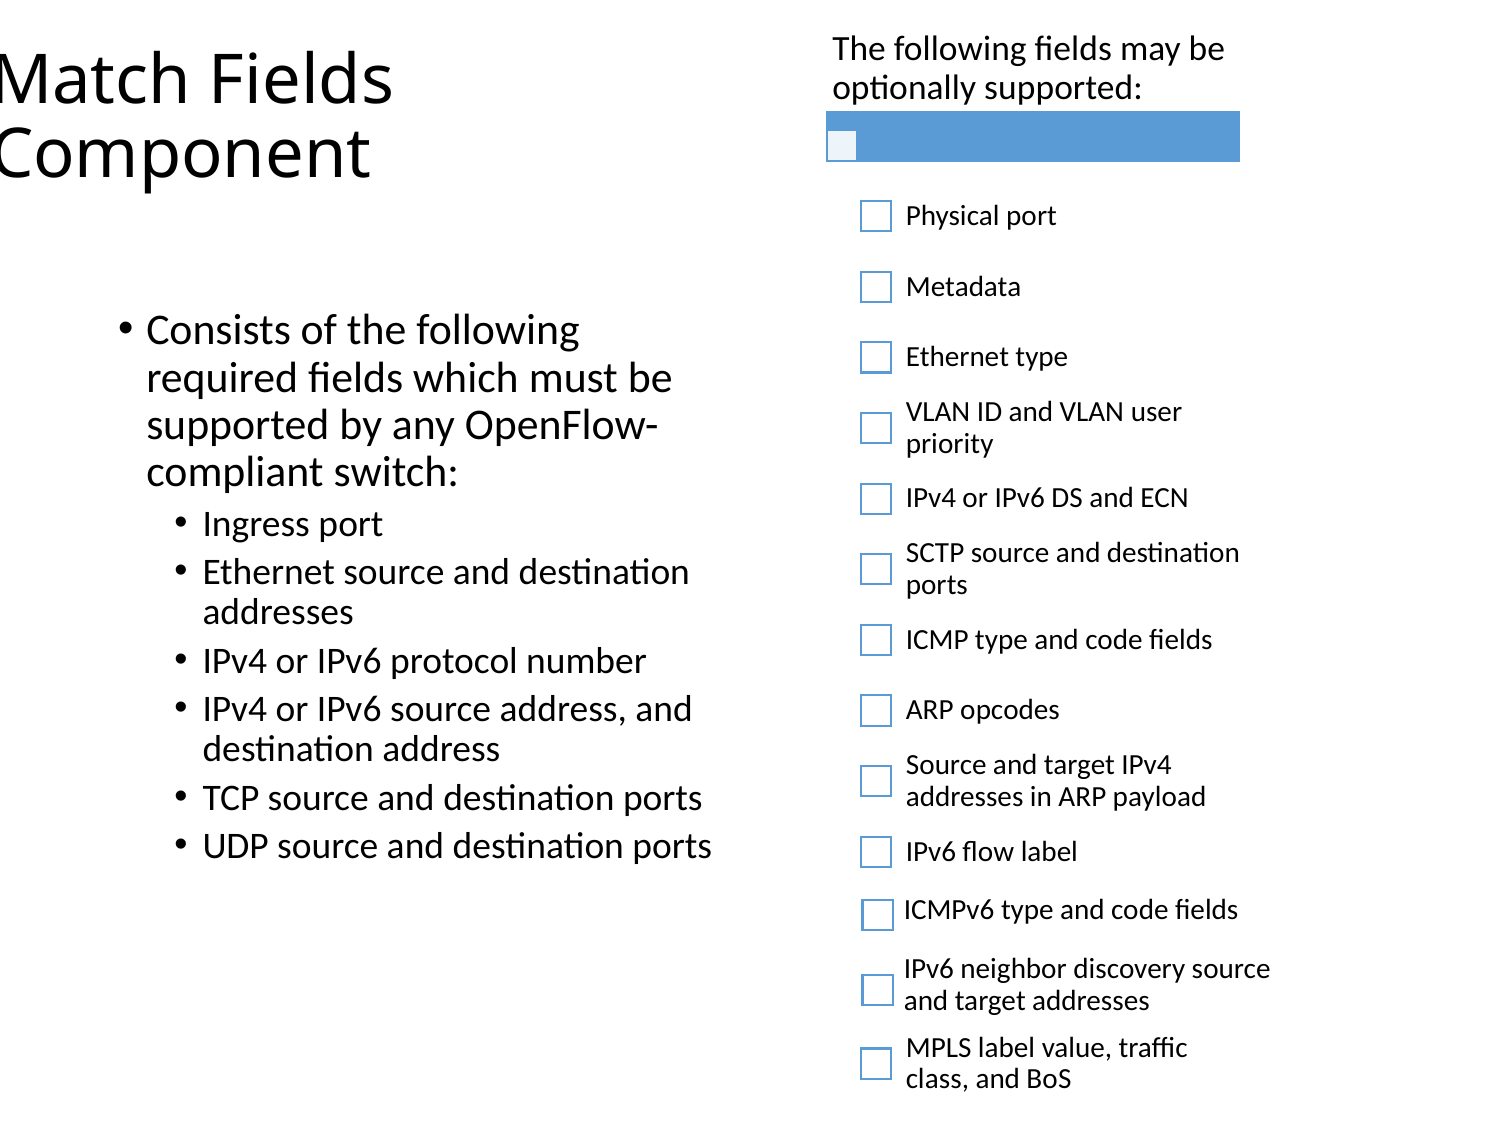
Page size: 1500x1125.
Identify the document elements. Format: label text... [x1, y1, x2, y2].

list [599, 24, 1500, 1100]
title Match Fields Component [0, 24, 599, 212]
list Consists of the following required fields which must be supported by any OpenFlow-compliant switch: Ingress port Ethernet source and destination addresses IPv4 or IPv6 protocol number IPv4 or IPv6 source address, and destination address TCP source and destination ports UDP source and destination ports [103, 299, 599, 1014]
